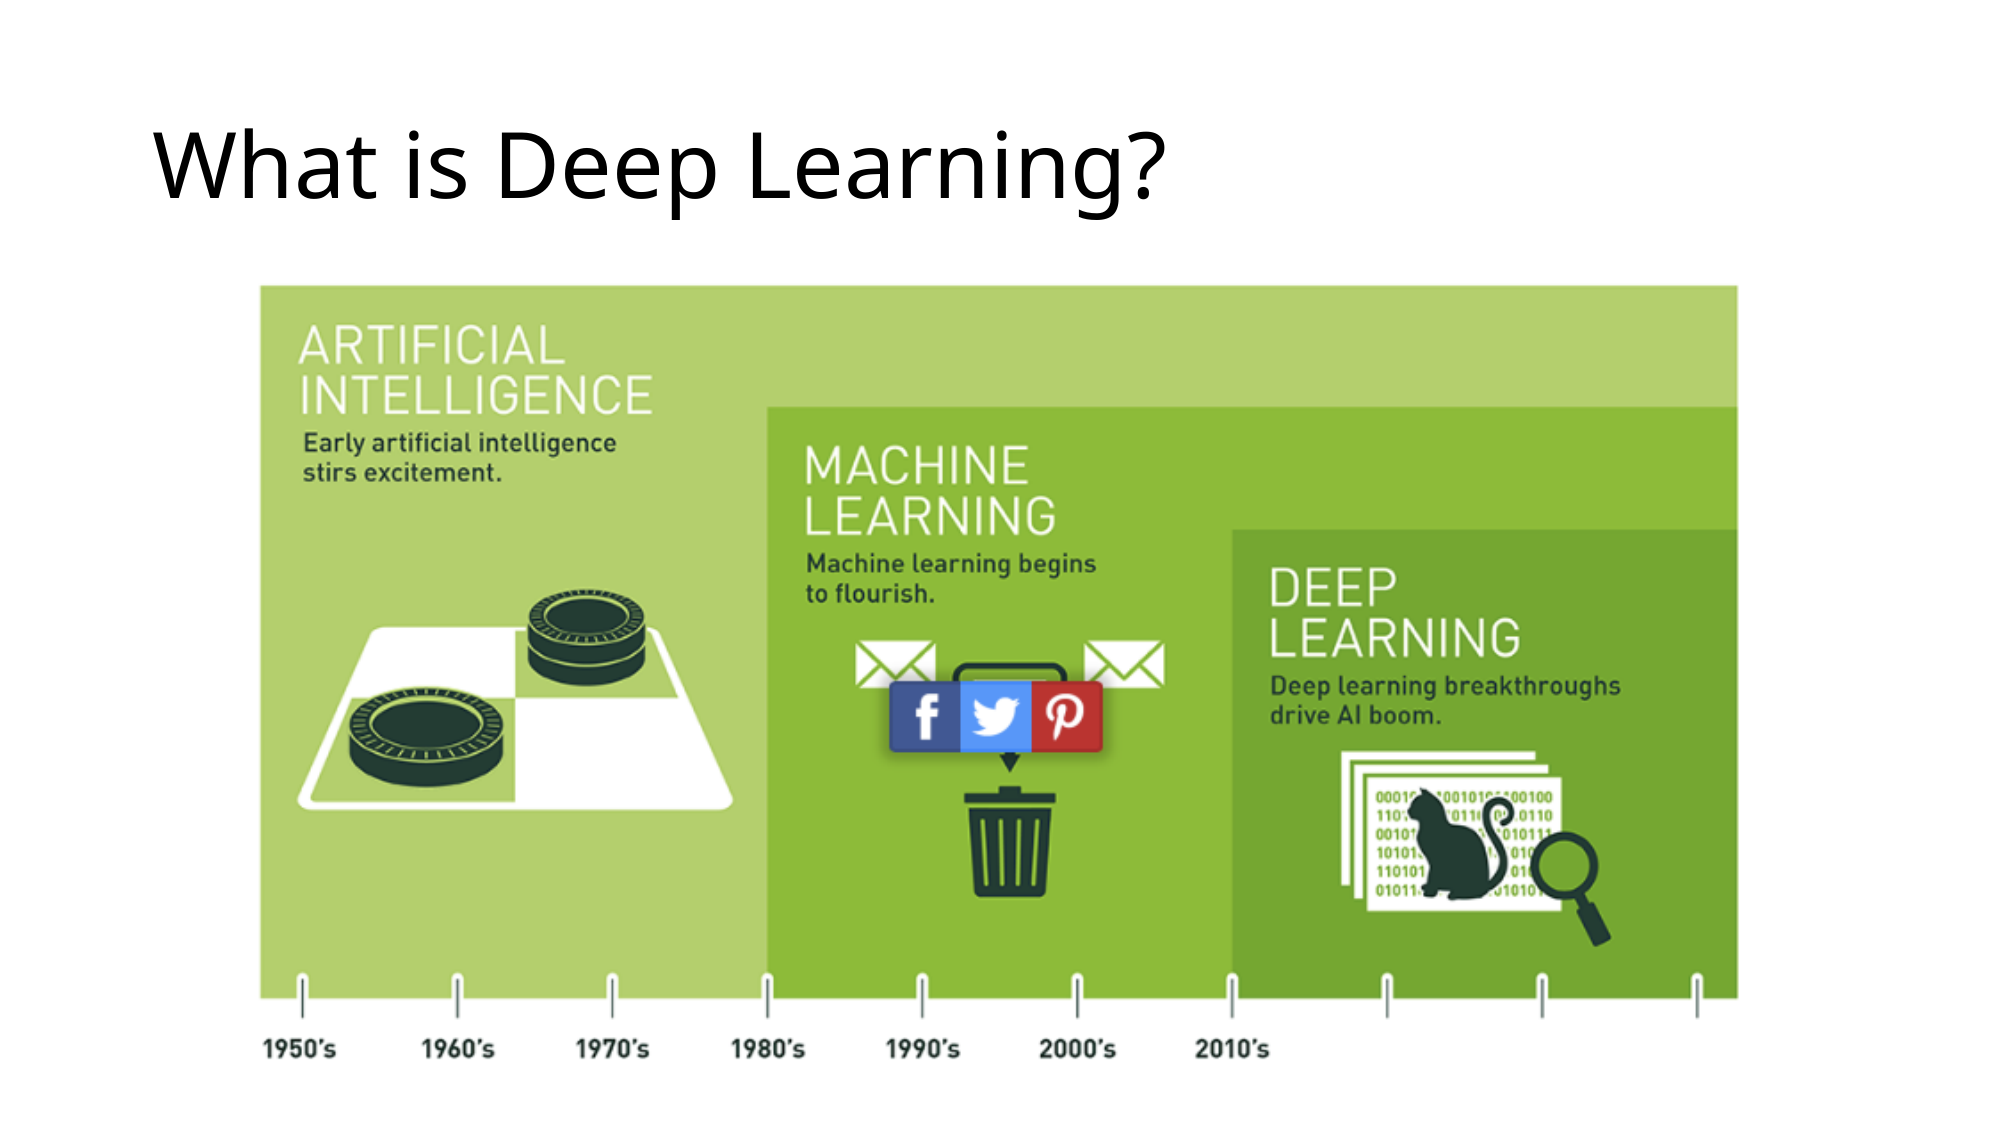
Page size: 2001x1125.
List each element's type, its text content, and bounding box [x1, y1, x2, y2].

picture [254, 277, 1746, 1077]
title What is Deep Learning? [137, 59, 1863, 278]
